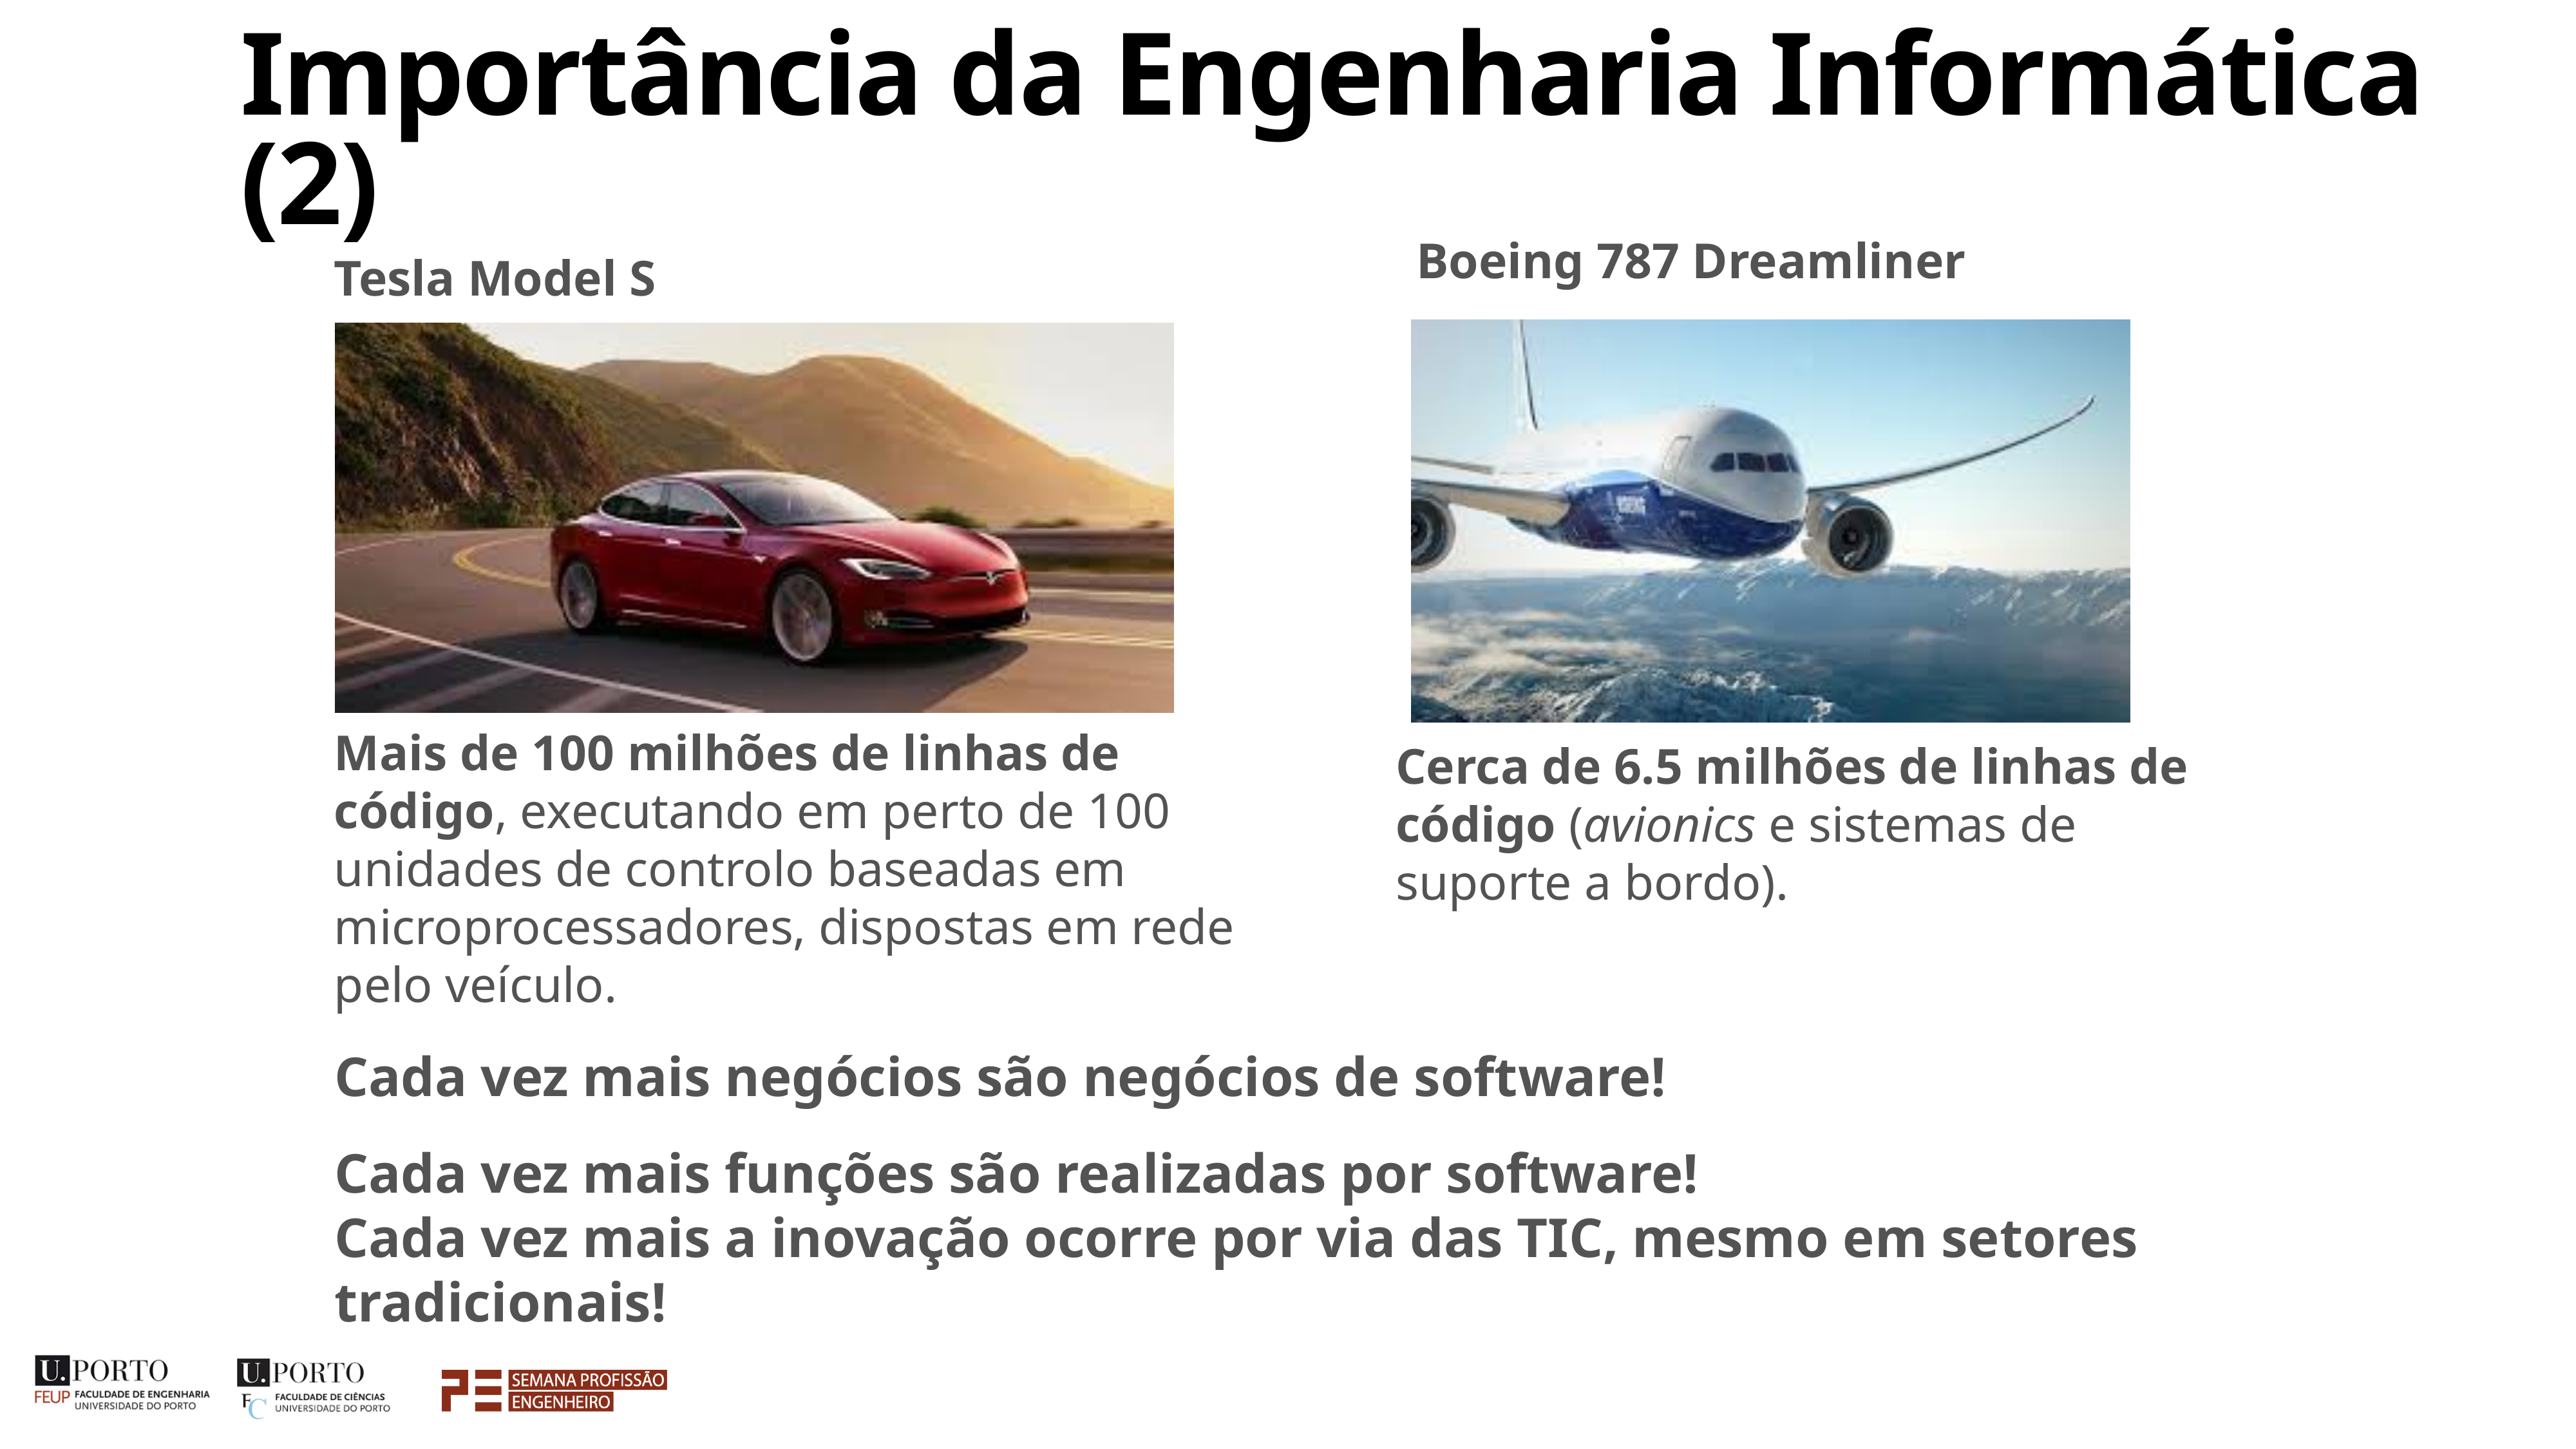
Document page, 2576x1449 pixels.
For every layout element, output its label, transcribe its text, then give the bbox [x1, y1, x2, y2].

picture [32, 1318, 213, 1446]
title Importância da Engenharia Informática (2) [221, 0, 2458, 278]
text_box Cada vez mais negócios são negócios de software! Cada vez mais funções são realizadas por software! Cada vez mais a inovação ocorre por via das TIC, mesmo em setores tradicionais! [315, 1001, 2476, 1342]
text_box Mais de 100 milhões de linhas de código, executando em perto de 100 unidades de controlo baseadas em microprocessadores, dispostas em rede pelo veículo. [315, 712, 1295, 1001]
picture [1410, 319, 2130, 723]
picture [227, 1328, 400, 1444]
picture [442, 1370, 668, 1412]
text_box Boeing 787 Dreamliner [1397, 278, 2144, 298]
text_box Cerca de 6.5 milhões de linhas de código (avionics e sistemas de suporte a bordo). [1376, 726, 2279, 920]
text_box Tesla Model S [315, 278, 984, 316]
picture [335, 323, 1174, 714]
